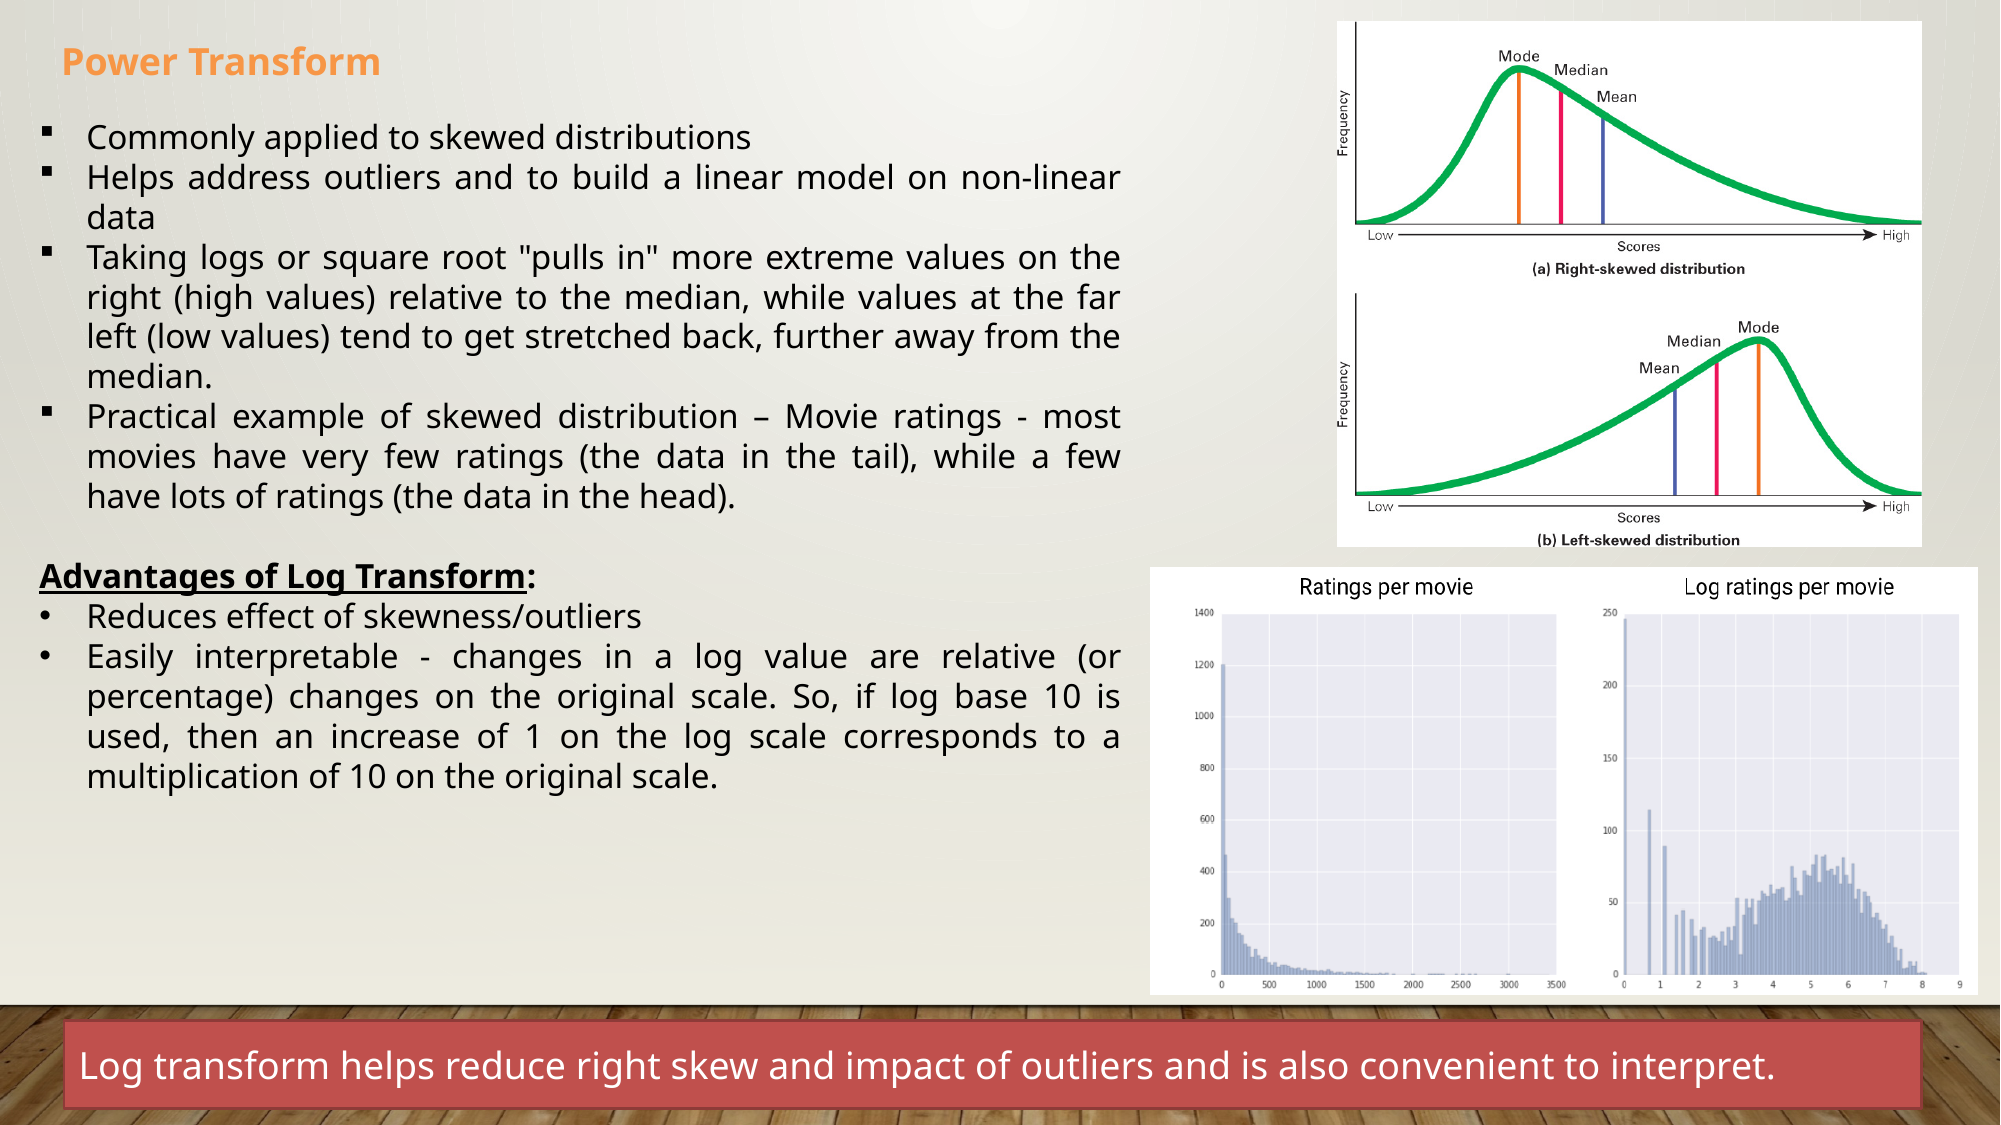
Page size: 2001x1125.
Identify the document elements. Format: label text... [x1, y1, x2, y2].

text_box Power Transform [46, 30, 1041, 91]
text_box Commonly applied to skewed distributions Helps address outliers and to build a linear model on non-linear data Taking logs or square root "pulls in" more extreme values on the right (high values) relative to the median, while values at the far left (low values) tend to get stretched back, further away from the median. Practical example of skewed distribution – Movie ratings - most movies have very few ratings (the data in the tail), while a few have lots of ratings (the data in the head). Advantages of Log Transform: Reduces effect of skewness/outliers Easily interpretable - changes in a log value are relative (or percentage) changes on the original scale. So, if log base 10 is used, then an increase of 1 on the log scale corresponds to a multiplication of 10 on the original scale. [24, 108, 1138, 843]
picture [1150, 566, 1979, 995]
text_box Log transform helps reduce right skew and impact of outliers and is also convenient to interpret. [63, 1019, 1923, 1110]
picture [0, 1005, 2000, 1125]
picture [1336, 21, 1922, 547]
